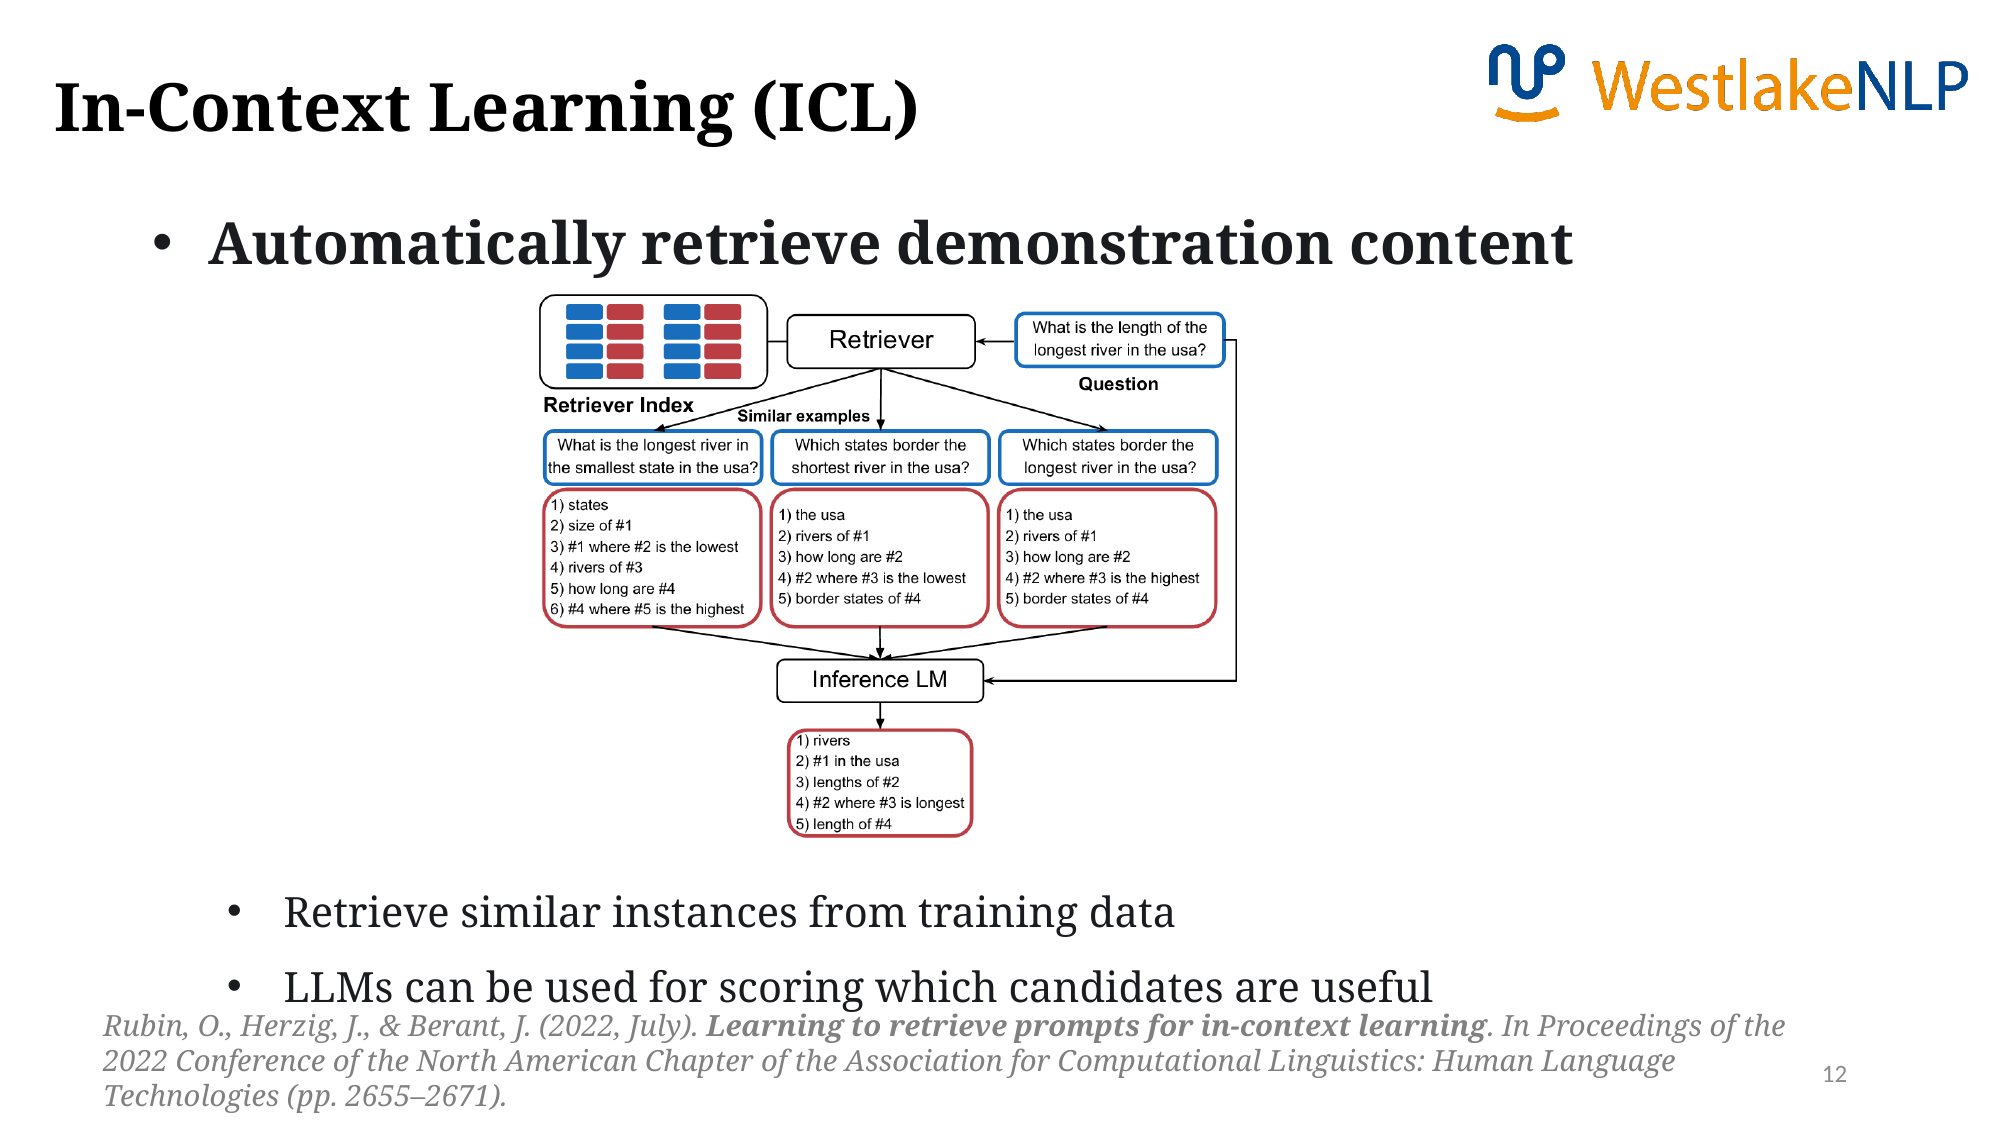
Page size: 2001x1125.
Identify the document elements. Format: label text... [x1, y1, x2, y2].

picture [1459, 0, 2000, 170]
text_box Rubin, O., Herzig, J., & Berant, J. (2022, July). Learning to retrieve prompts for in-context learning. In Proceedings of the 2022 Conference of the North American Chapter of the Association for Computational Linguistics: Human Language Technologies (pp. 2655–2671). [88, 999, 1836, 1120]
text_box Automatically retrieve demonstration content Retrieve similar instances from training data LLMs can be used for scoring which candidates are useful [137, 163, 2000, 1125]
picture [530, 282, 1241, 843]
text_box In-Context Learning (ICL) [39, 56, 936, 152]
